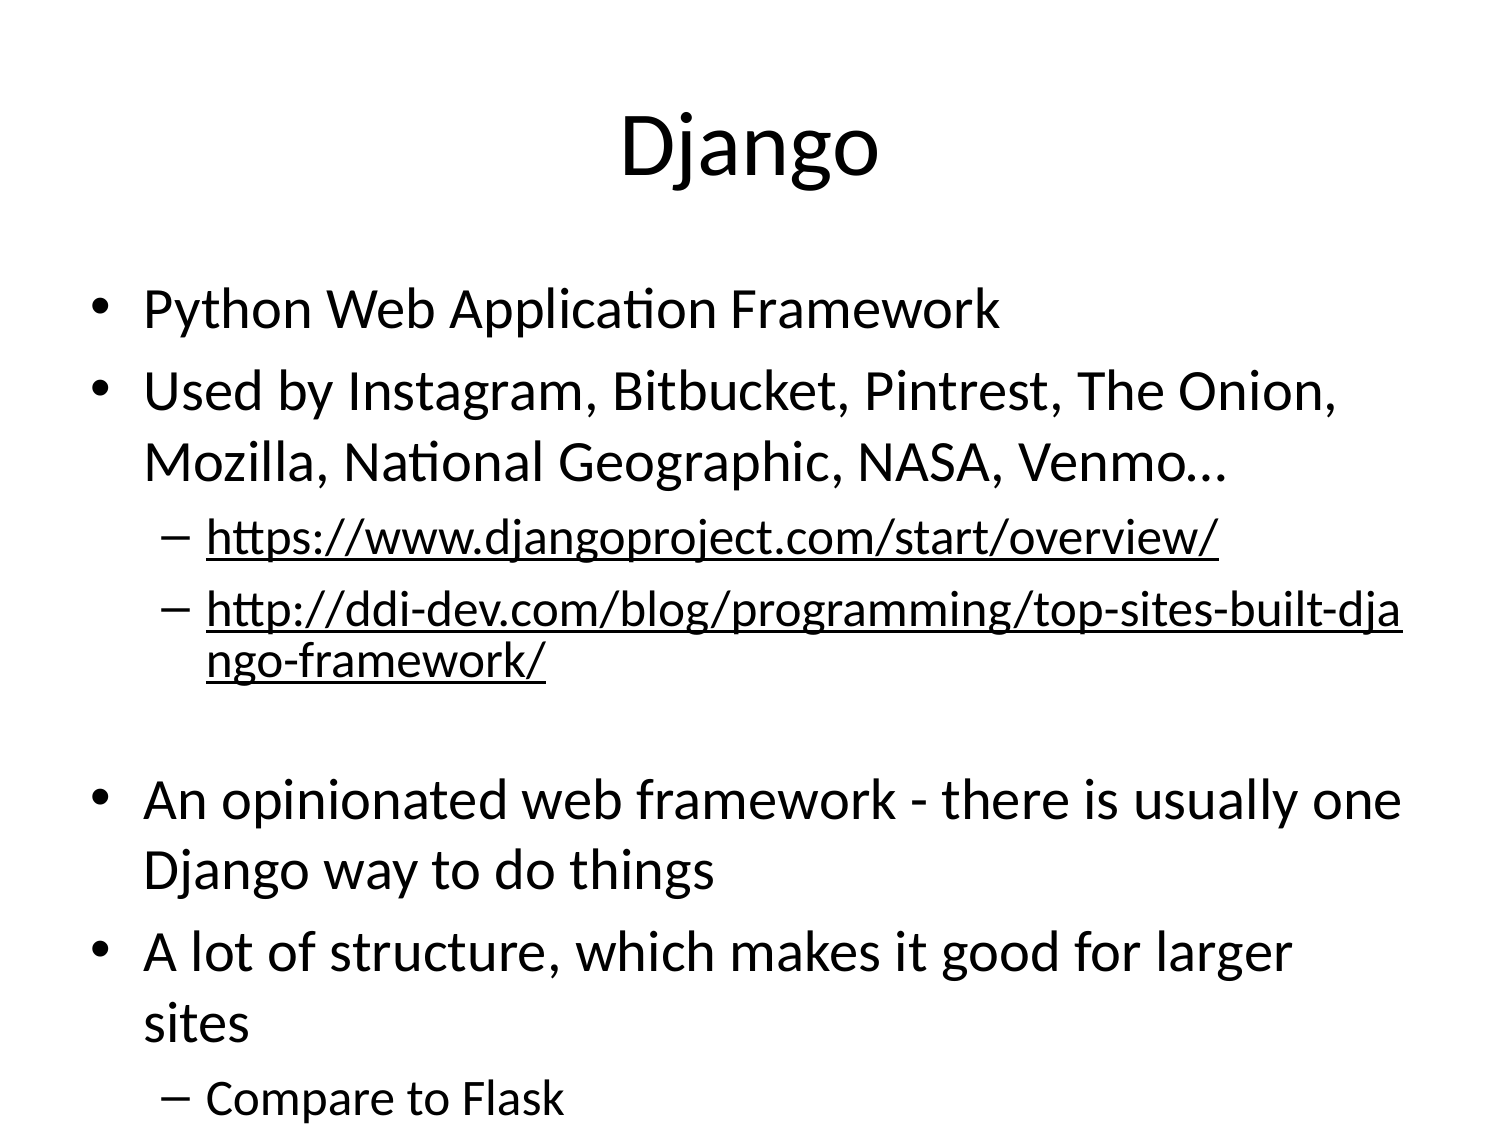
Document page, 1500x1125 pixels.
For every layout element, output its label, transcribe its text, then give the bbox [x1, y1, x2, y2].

list Python Web Application Framework Used by Instagram, Bitbucket, Pintrest, The Onion, Mozilla, National Geographic, NASA, Venmo… https://www.djangoproject.com/start/overview/ http://ddi-dev.com/blog/programming/top-sites-built-django-framework/ An opinionated web framework - there is usually one Django way to do things A lot of structure, which makes it good for larger sites Compare to Flask [75, 262, 1425, 1086]
title Django [75, 45, 1425, 233]
